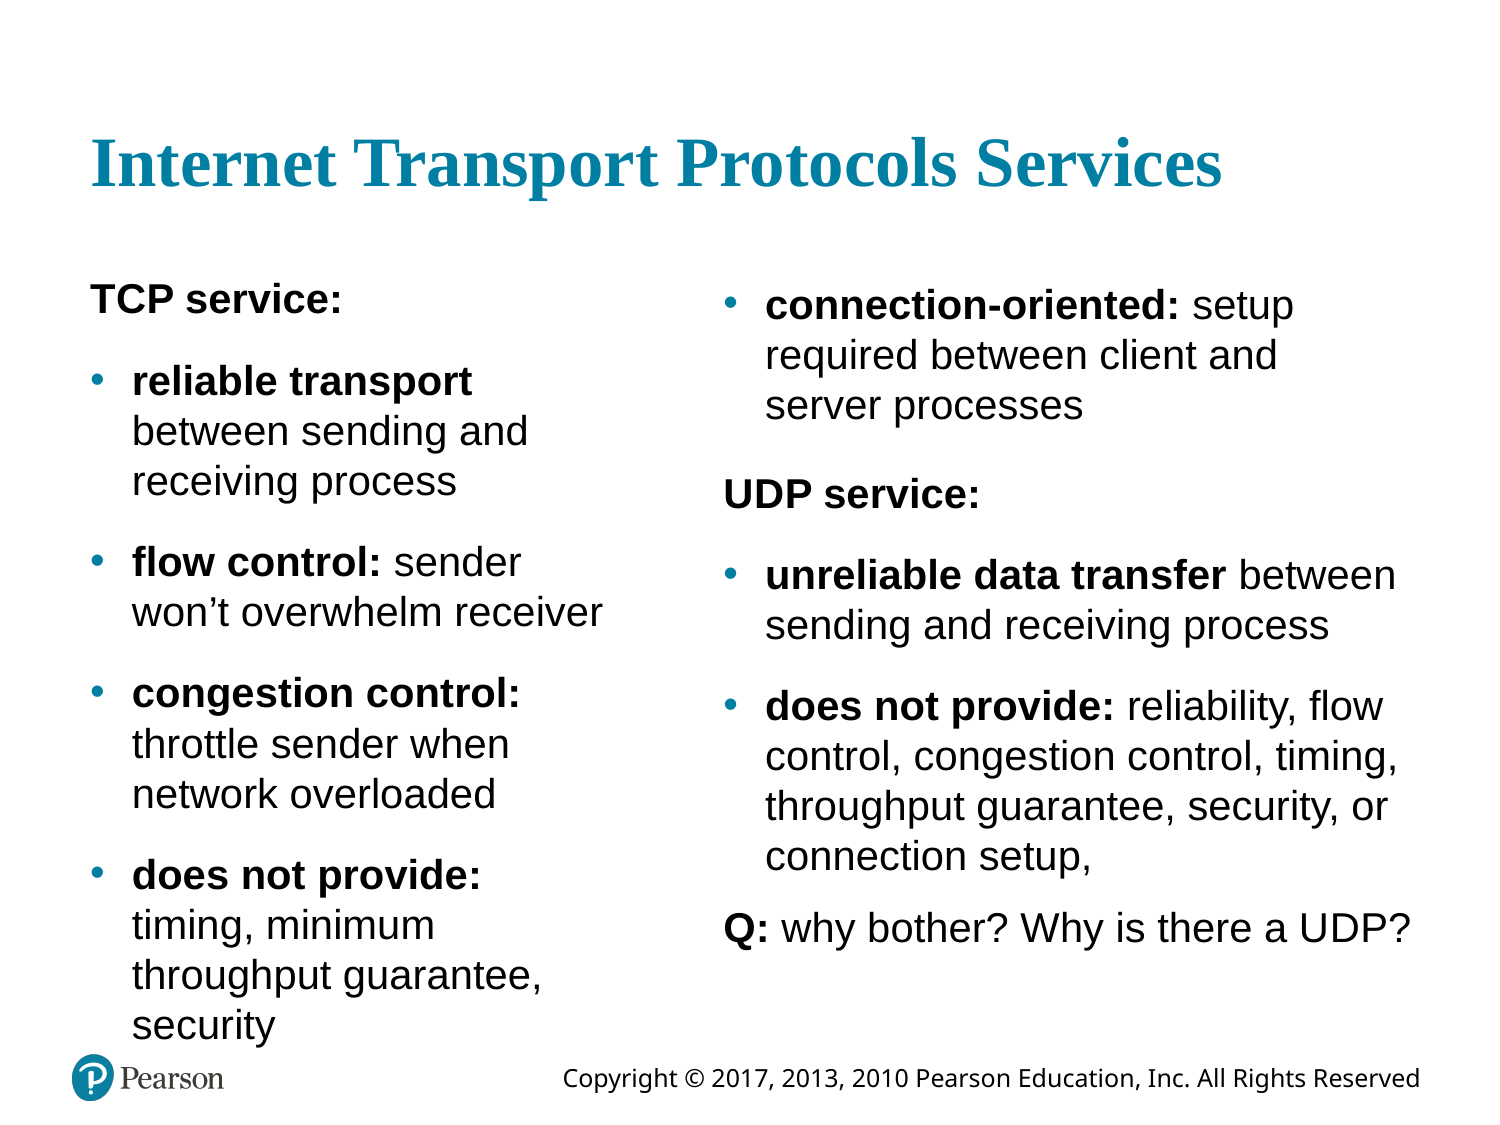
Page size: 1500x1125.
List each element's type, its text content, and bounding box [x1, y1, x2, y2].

picture [80, 1063, 106, 1088]
picture [72, 1087, 83, 1101]
list T C P service: reliable transport between sending and receiving process flow control: sender won’t overwhelm receiver congestion control: throttle sender when network overloaded does not provide: timing, minimum throughput guarantee, security [75, 262, 632, 1017]
list Q: why bother? Why is there a U D P? [708, 885, 1454, 977]
list connection-oriented: setup required between client and server processes [708, 262, 1392, 451]
picture [72, 1054, 88, 1070]
list U D P service: unreliable data transfer between sending and receiving process does not provide: reliability, flow control, congestion control, timing, throughput guarantee, security, or connection setup, [708, 451, 1442, 885]
title Internet Transport Protocols Services [75, 35, 1425, 216]
picture [98, 1054, 224, 1101]
